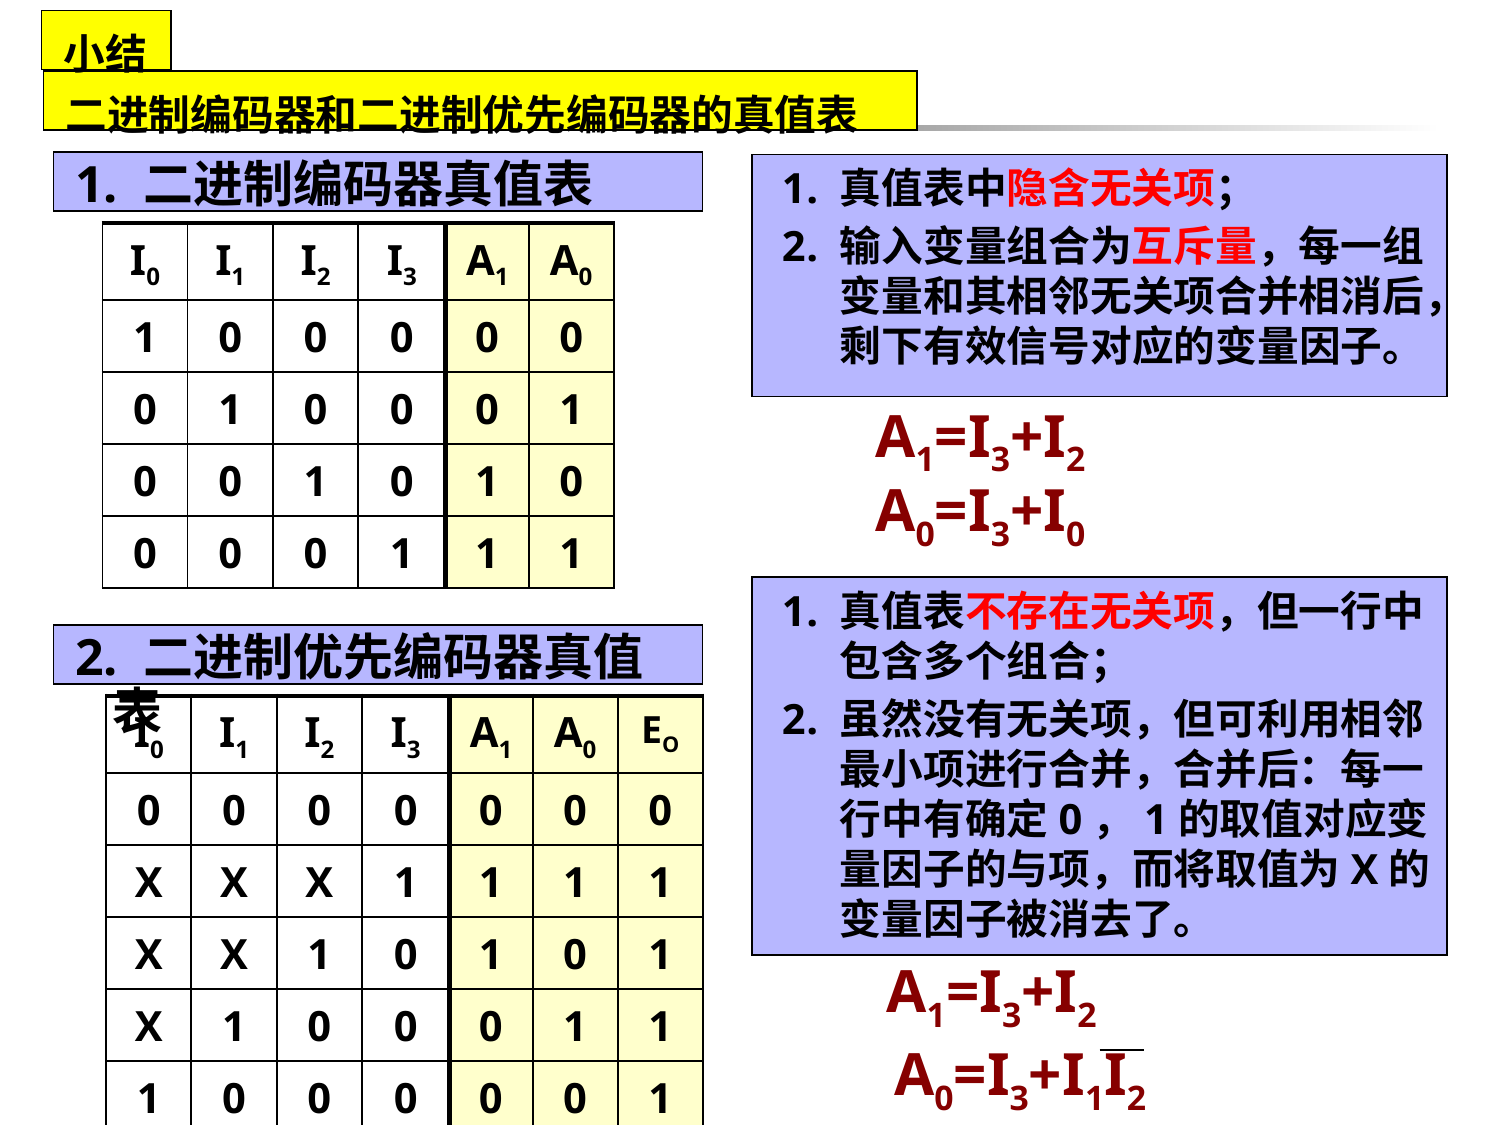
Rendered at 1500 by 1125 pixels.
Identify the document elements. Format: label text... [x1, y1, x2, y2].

table_cell 1 [530, 517, 613, 587]
table_cell 0 [359, 301, 443, 371]
table_cell 0 [274, 301, 357, 371]
table_cell 0 [192, 774, 276, 844]
table_cell 1 [188, 373, 272, 443]
table_header A0 [530, 225, 613, 299]
table_cell 1 [530, 373, 613, 443]
table_header I1 [188, 225, 272, 299]
table_cell 1 [359, 517, 443, 587]
table_cell 0 [363, 918, 447, 988]
text_box 小结 [41, 10, 172, 70]
table_cell 0 [278, 774, 361, 844]
table_cell 0 [103, 373, 187, 443]
table_cell 0 [534, 1062, 617, 1125]
table_cell 1 [619, 990, 702, 1060]
table_cell 0 [534, 774, 617, 844]
table_cell 0 [103, 517, 187, 587]
text_box 2. 二进制优先编码器真值表 [53, 624, 703, 684]
table_cell 0 [107, 774, 190, 844]
table_header I3 [359, 225, 443, 299]
table_cell 0 [274, 373, 357, 443]
table_header I2 [274, 225, 357, 299]
table_cell 1 [534, 990, 617, 1060]
table_cell 0 [192, 1062, 276, 1125]
table_cell 1 [534, 846, 617, 916]
table_cell 0 [363, 1062, 447, 1125]
table_cell 0 [619, 774, 702, 844]
table_cell 1 [448, 445, 528, 515]
table_header I0 [107, 698, 190, 772]
table_header I1 [192, 698, 276, 772]
table_cell 0 [530, 445, 613, 515]
text_box A1=I3+I2 [804, 947, 1179, 1042]
text_box 二进制编码器和二进制优先编码器的真值表 [43, 71, 918, 131]
table_cell 1 [619, 1062, 702, 1125]
table_cell 0 [452, 1062, 532, 1125]
table_cell 0 [188, 517, 272, 587]
table_header I3 [363, 698, 447, 772]
table_cell 1 [448, 517, 528, 587]
table_cell 1 [103, 301, 187, 371]
table_cell 0 [363, 990, 447, 1060]
text_box 真值表中隐含无关项； 输入变量组合为互斥量，每一组变量和其相邻无关项合并相消后，剩下有效信号对应的变量因子。 [751, 154, 1448, 397]
table_cell 0 [452, 990, 532, 1060]
text_box A0=I3+I0 [792, 466, 1168, 561]
table_cell 0 [359, 373, 443, 443]
table_cell X [107, 918, 190, 988]
table_cell 0 [448, 301, 528, 371]
table_cell 1 [619, 846, 702, 916]
text_box A1=I3+I2 [792, 391, 1168, 466]
table_cell 0 [103, 445, 187, 515]
table_cell 0 [448, 373, 528, 443]
text_box A0=I3+I1I2 [832, 1029, 1208, 1125]
table_cell 0 [359, 445, 443, 515]
table_cell 0 [452, 774, 532, 844]
table_header I0 [103, 225, 187, 299]
table_cell 0 [530, 301, 613, 371]
table_cell 0 [274, 517, 357, 587]
table_cell 1 [274, 445, 357, 515]
table_cell 1 [107, 1062, 190, 1125]
table_header A1 [452, 698, 532, 772]
table_cell 0 [188, 301, 272, 371]
table_cell 1 [619, 918, 702, 988]
table_cell X [278, 846, 361, 916]
table_header EO [619, 698, 702, 772]
table_cell X [192, 846, 276, 916]
table_cell 1 [452, 846, 532, 916]
table_header A1 [448, 225, 528, 299]
table_cell 1 [363, 846, 447, 916]
table_cell 0 [188, 445, 272, 515]
table_cell 0 [278, 1062, 361, 1125]
table_header A0 [534, 698, 617, 772]
table_cell 1 [452, 918, 532, 988]
table_cell X [107, 990, 190, 1060]
table_cell 0 [278, 990, 361, 1060]
table_cell 0 [534, 918, 617, 988]
text_box 1. 二进制编码器真值表 [53, 152, 703, 212]
table_cell X [107, 846, 190, 916]
table_cell 1 [278, 918, 361, 988]
table_cell X [192, 918, 276, 988]
text_box 真值表不存在无关项，但一行中包含多个组合； 虽然没有无关项，但可利用相邻最小项进行合并，合并后：每一行中有确定0，1的取值对应变量因子的与项，而将取值为X的变量因子被消去了。 [751, 577, 1448, 955]
table_cell 0 [363, 774, 447, 844]
table_cell 1 [192, 990, 276, 1060]
table_header I2 [278, 698, 361, 772]
